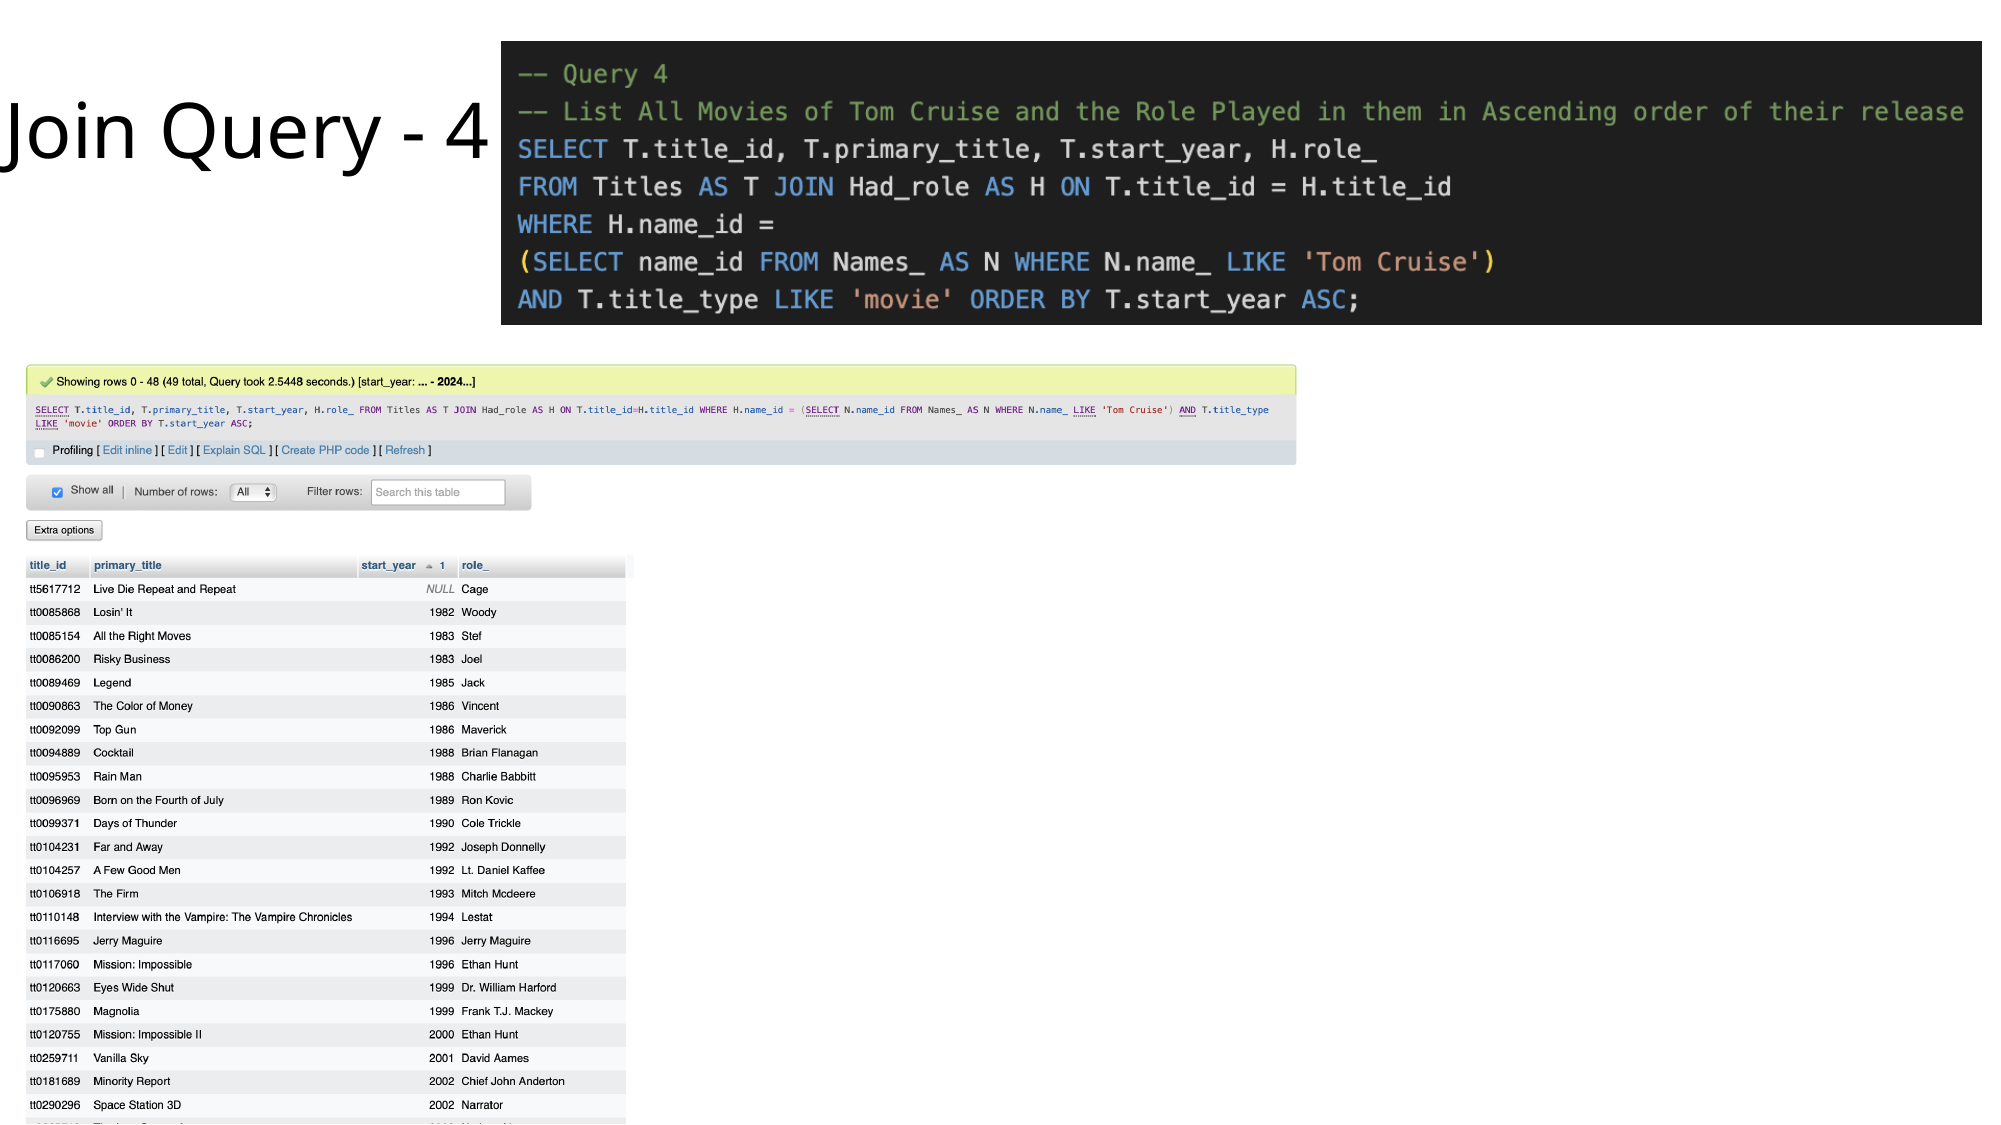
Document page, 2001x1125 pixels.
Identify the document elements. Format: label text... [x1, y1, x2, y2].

title Join Query - 4 [0, 84, 501, 183]
picture [26, 361, 1302, 1124]
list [501, 41, 1982, 325]
